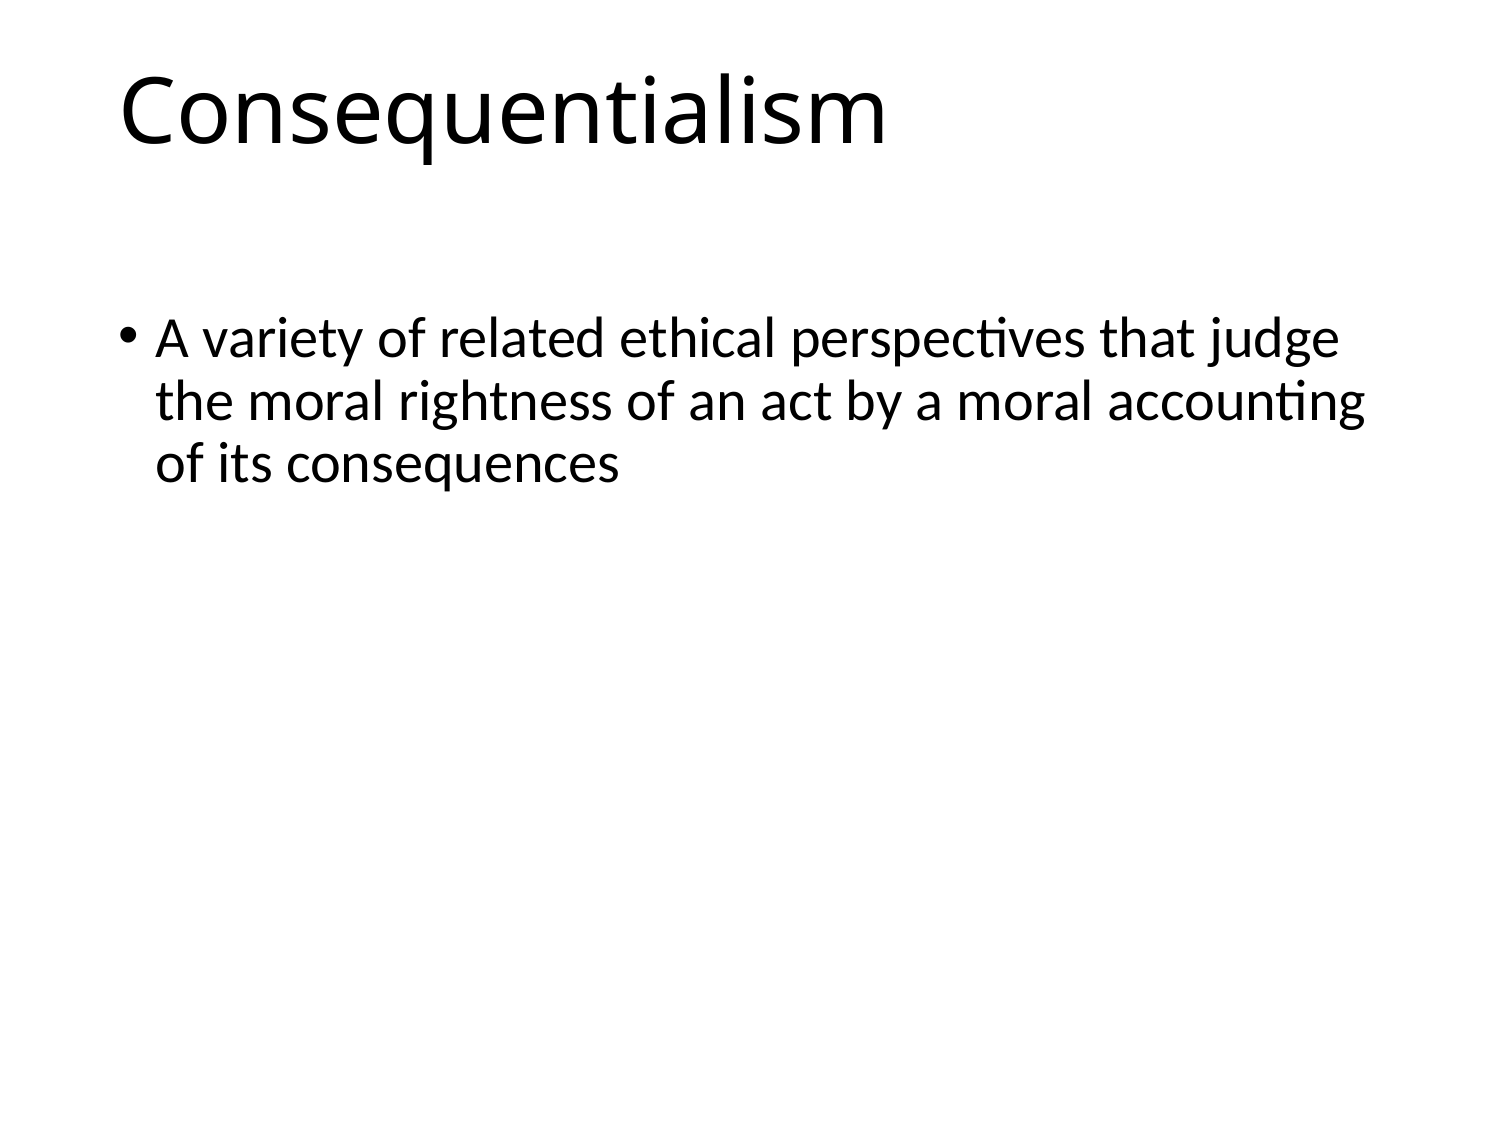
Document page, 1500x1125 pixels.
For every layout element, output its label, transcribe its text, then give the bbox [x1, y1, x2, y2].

list A variety of related ethical perspectives that judge the moral rightness of an act by a moral accounting of its consequences [103, 299, 1397, 1014]
title Consequentialism [103, 59, 1397, 278]
